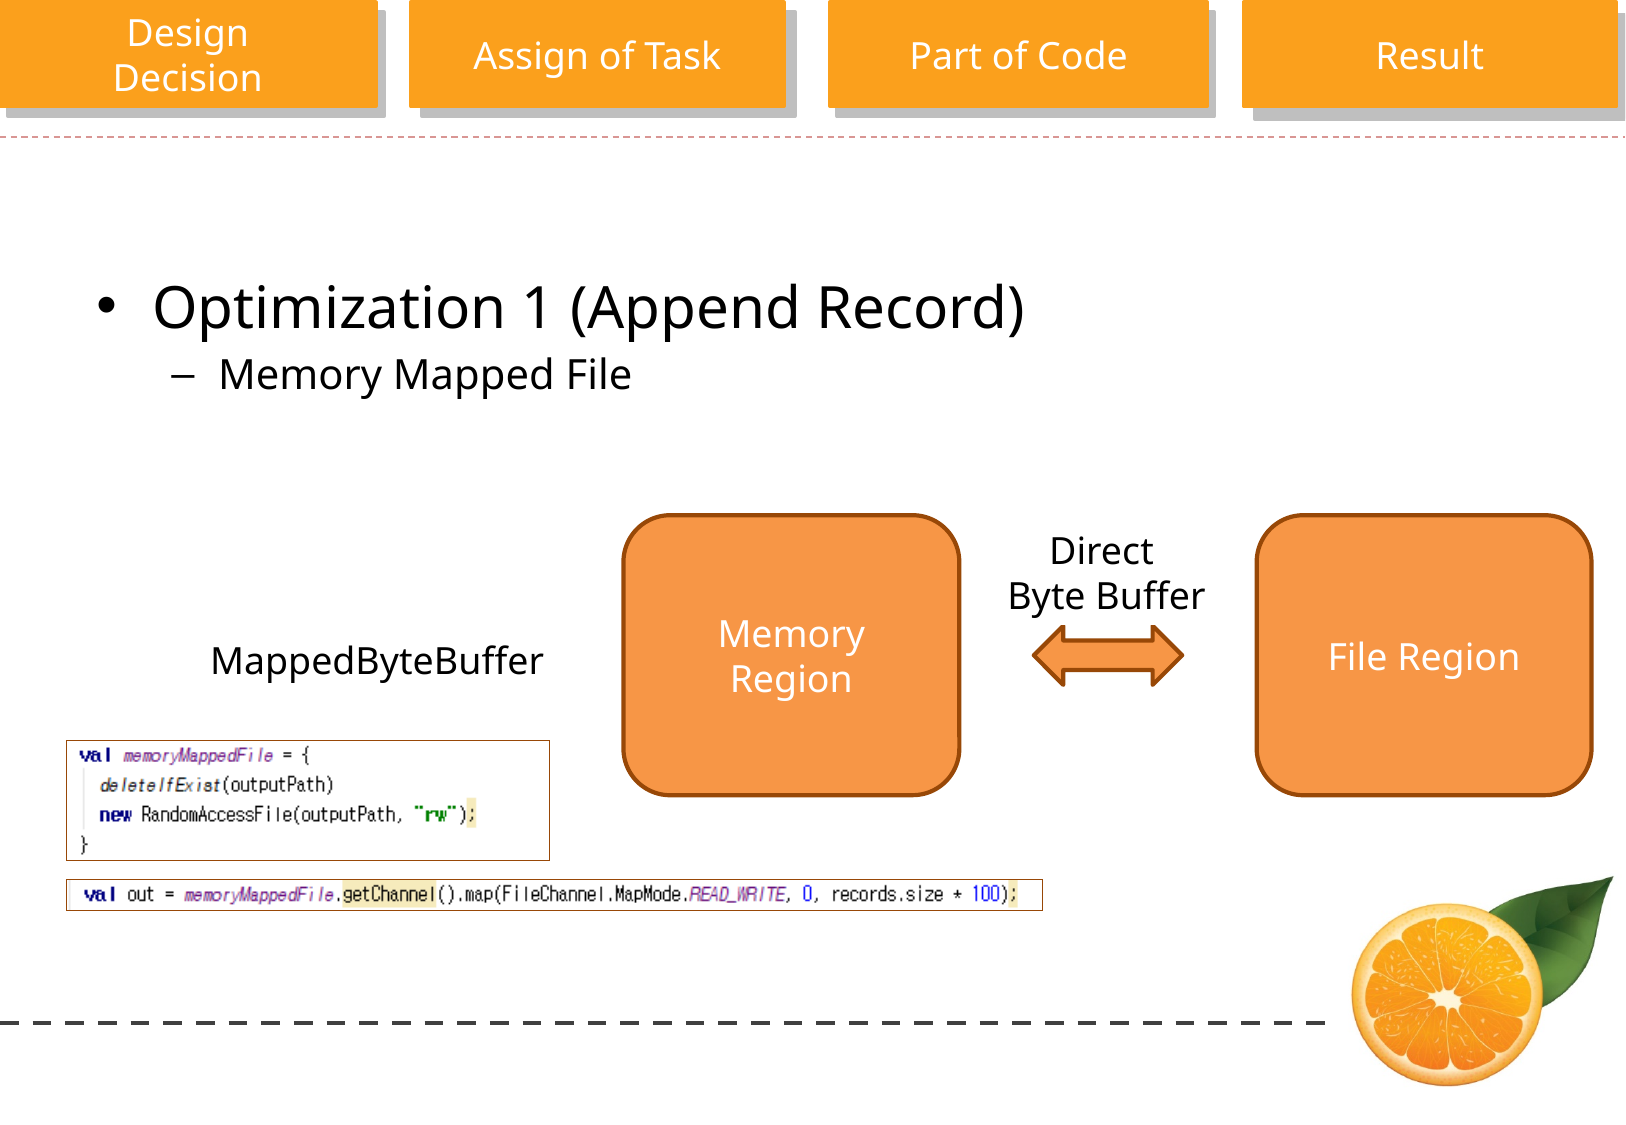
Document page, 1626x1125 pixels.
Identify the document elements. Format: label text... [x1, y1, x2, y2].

picture [65, 740, 550, 861]
text_box File Region [1254, 513, 1594, 798]
text_box Memory Region [621, 513, 962, 798]
picture [1337, 845, 1625, 1120]
picture [65, 878, 1043, 911]
text_box [1031, 625, 1185, 687]
text_box Direct Byte Buffer [979, 519, 1234, 625]
list Optimization 1 (Append Record) Memory Mapped File MappedByteBuffer [81, 262, 1544, 1005]
